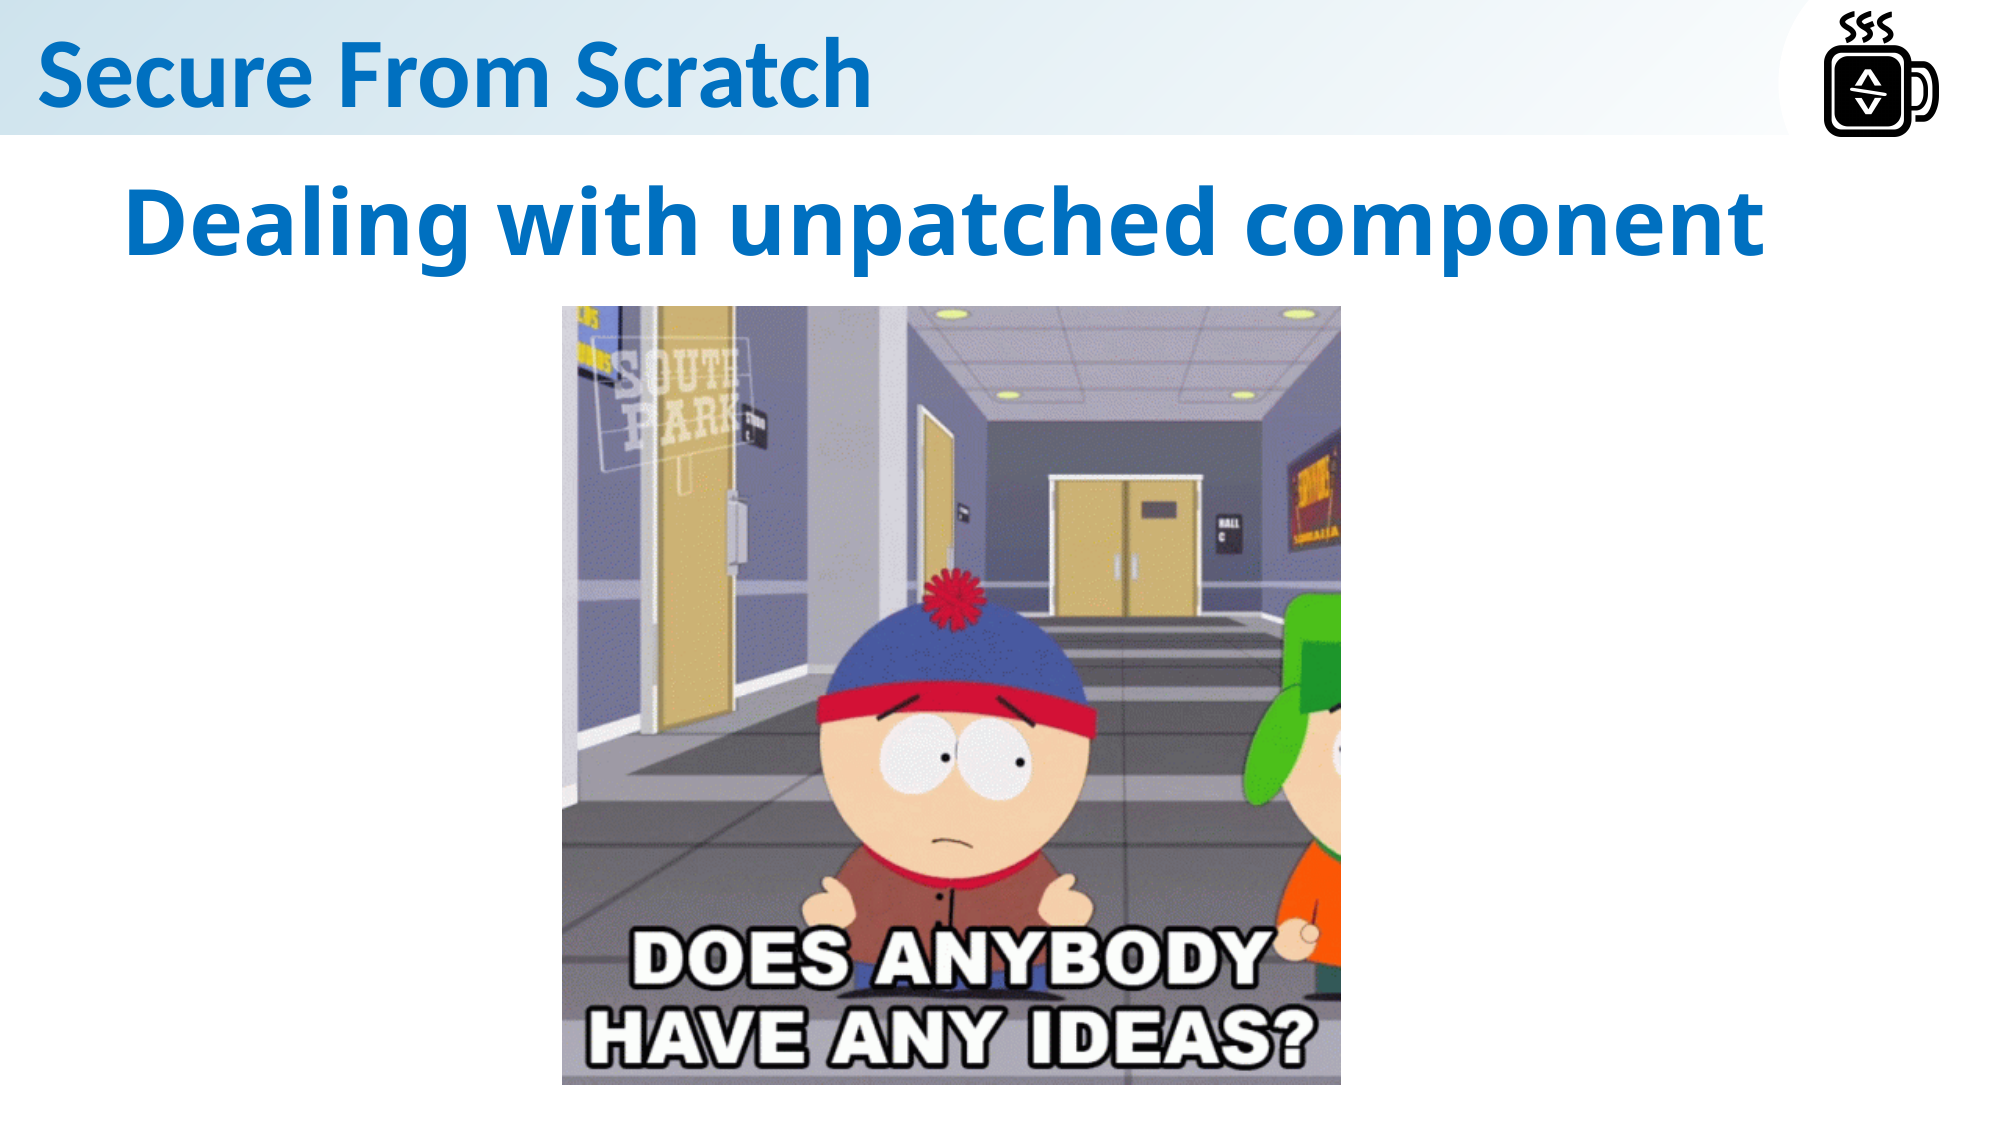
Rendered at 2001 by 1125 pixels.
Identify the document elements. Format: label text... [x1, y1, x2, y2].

picture [1824, 11, 1939, 137]
title Dealing with unpatched component [106, 156, 2000, 296]
picture [562, 306, 1341, 1085]
